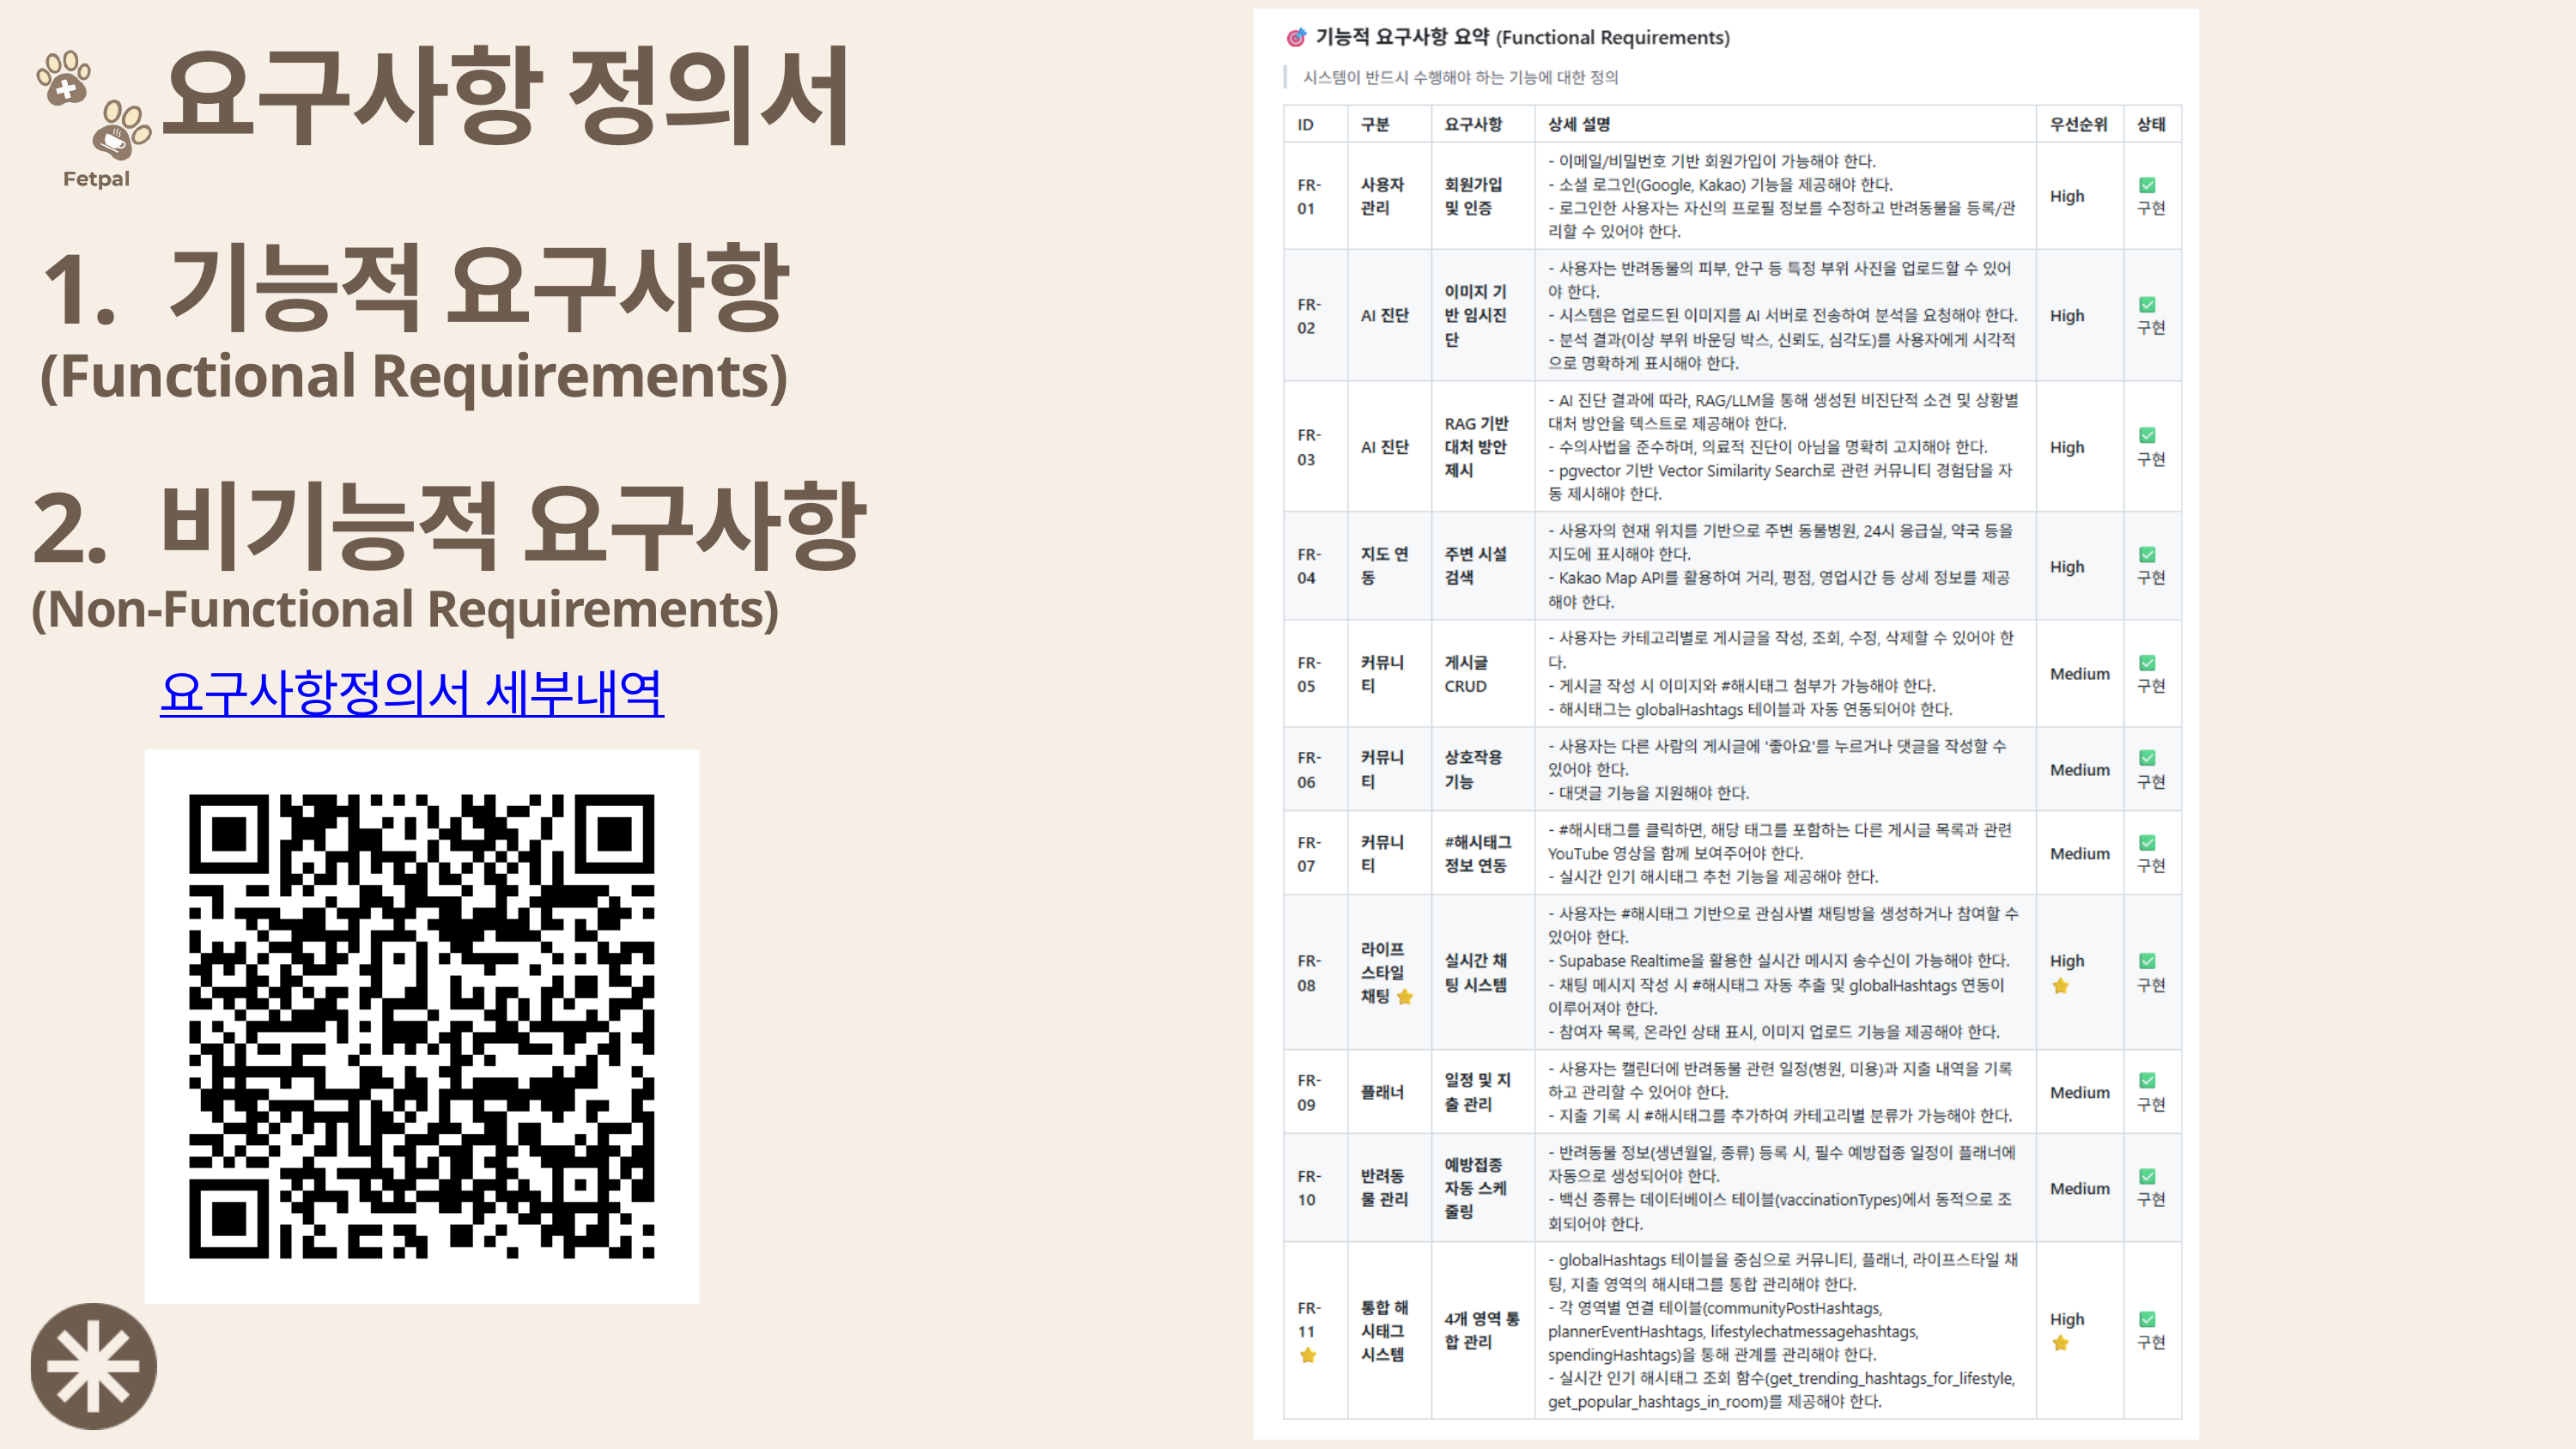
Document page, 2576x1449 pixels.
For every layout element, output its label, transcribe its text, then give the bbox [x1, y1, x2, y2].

text_box 1. 기능적 요구사항 (Functional Requirements) [39, 237, 860, 409]
text_box [30, 39, 160, 192]
text_box [144, 749, 700, 1304]
text_box [1253, 9, 2200, 1440]
text_box 요구사항 정의서 [159, 39, 1041, 158]
text_box 요구사항정의서 세부내역 [159, 667, 798, 723]
text_box 2. 비기능적 요구사항 (Non-Functional Requirements) [30, 476, 923, 638]
text_box [30, 1303, 157, 1430]
